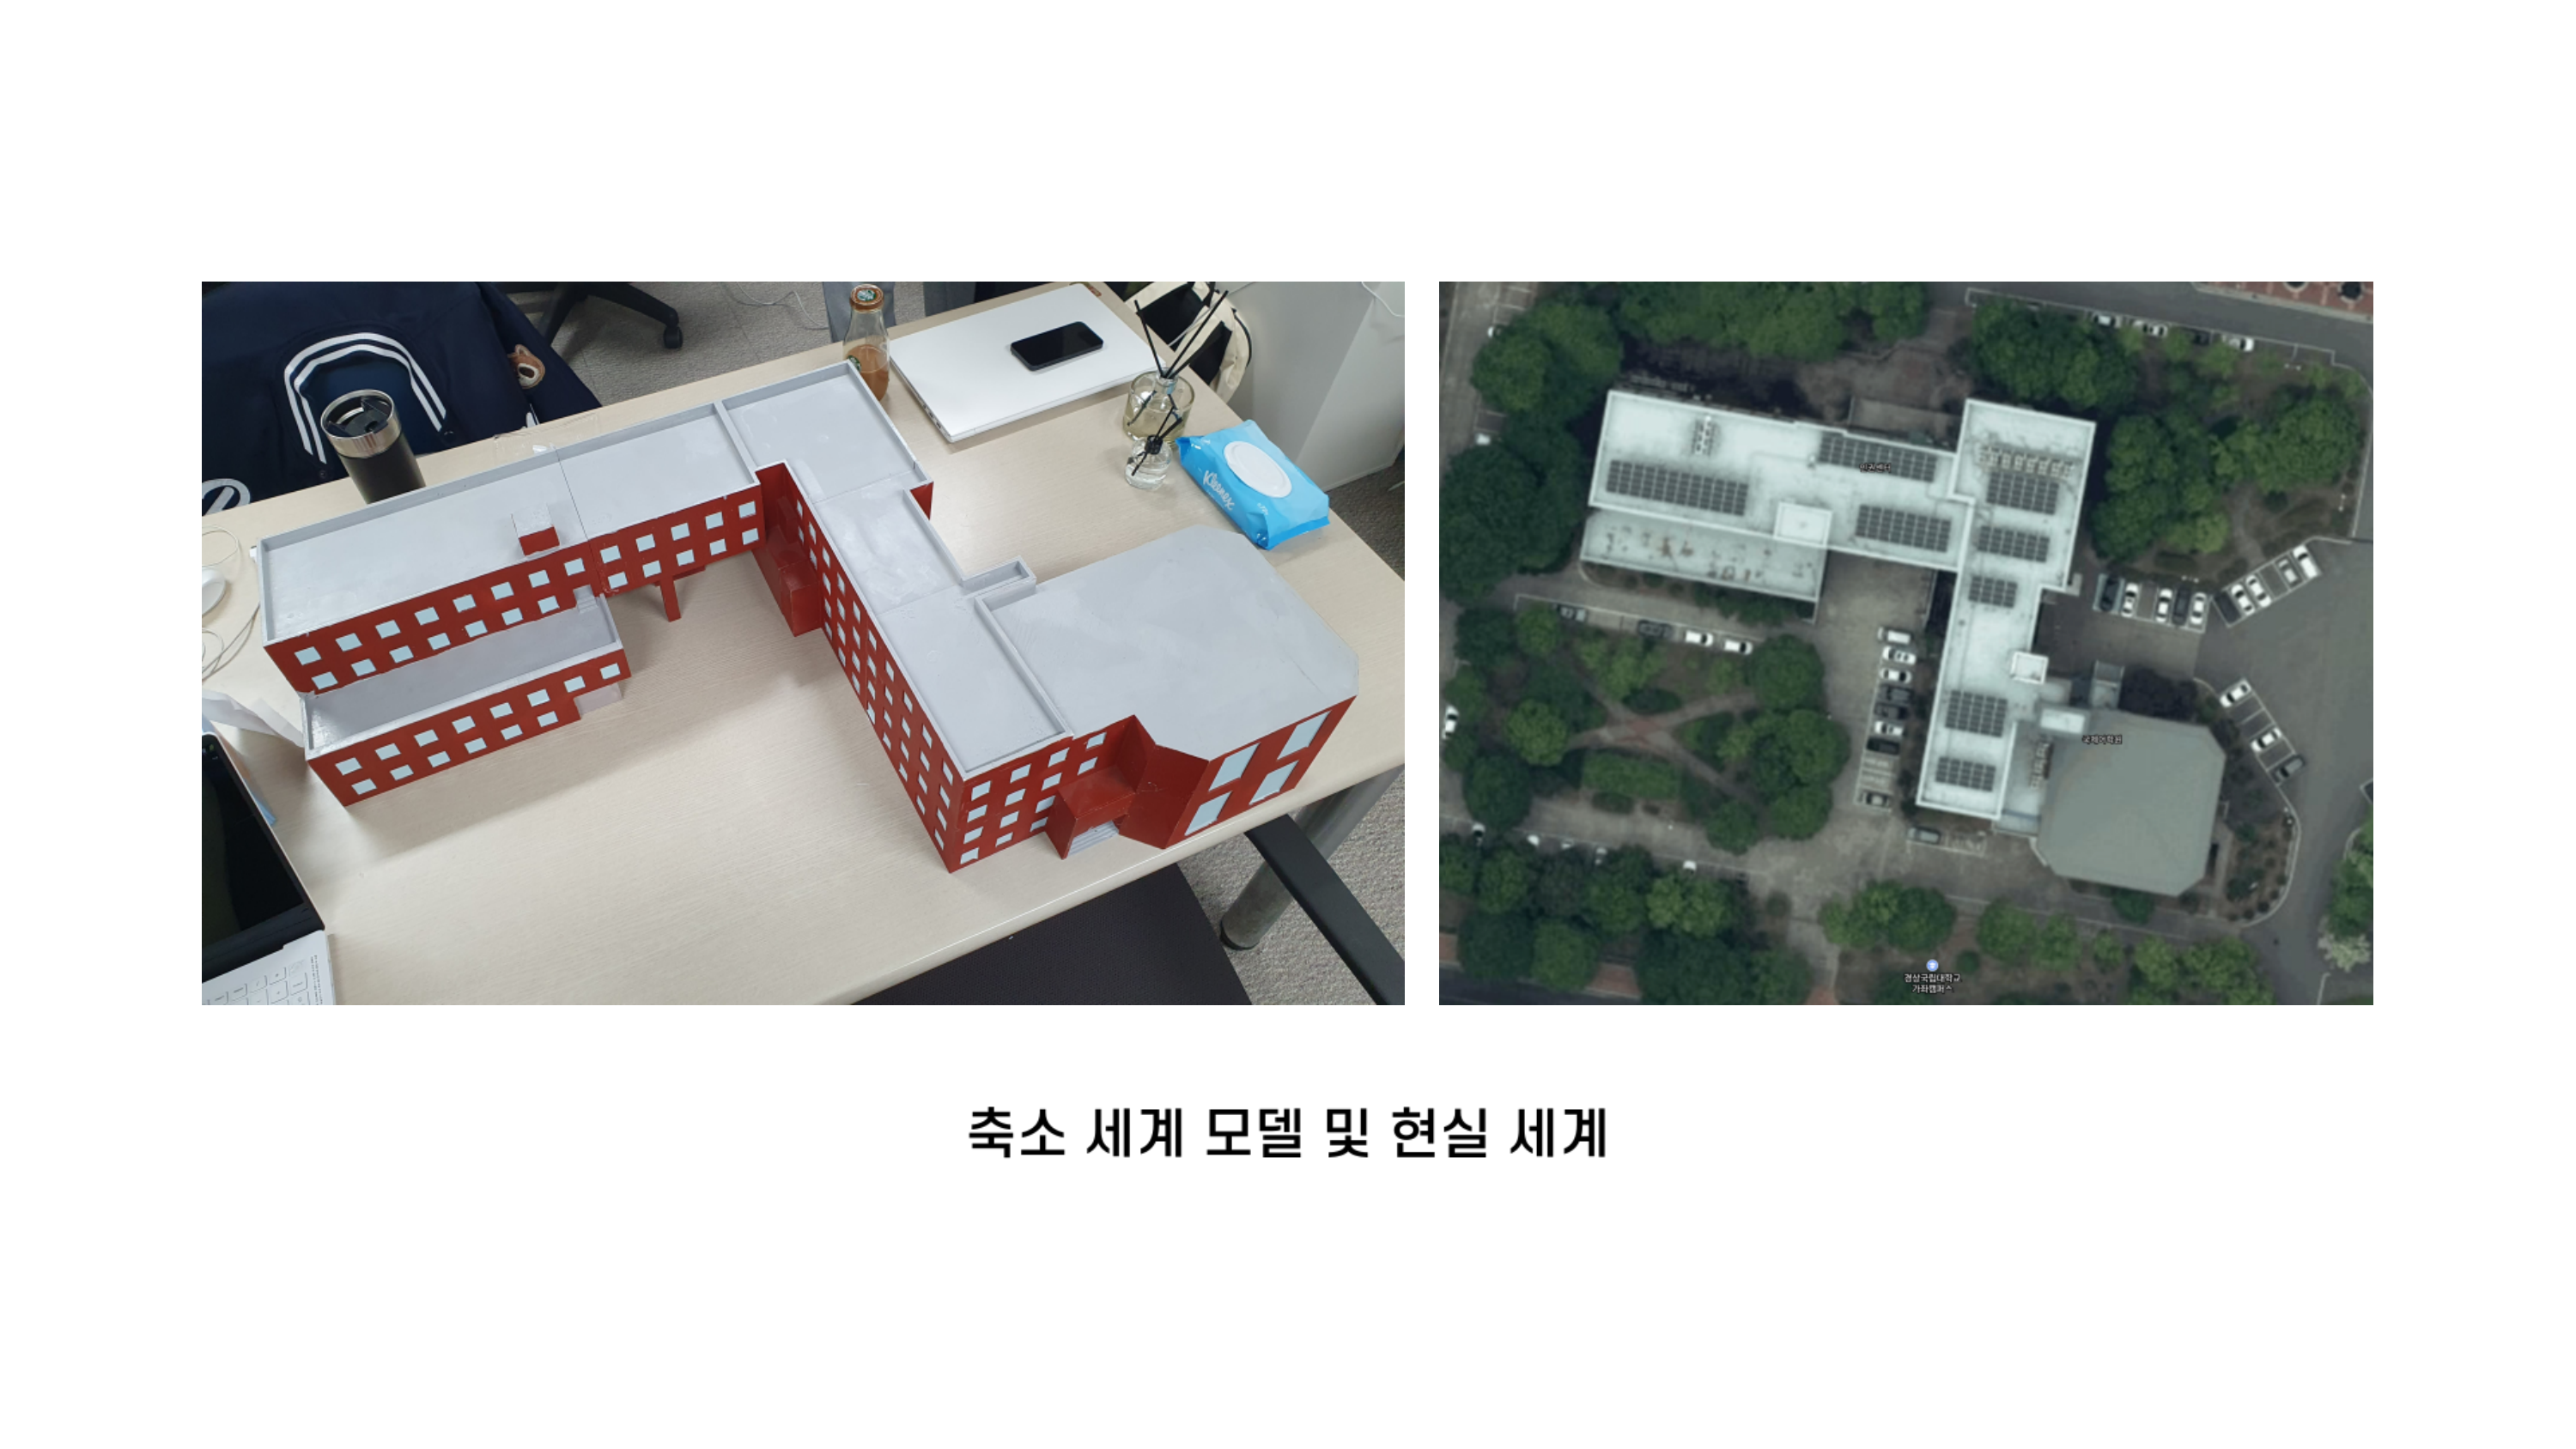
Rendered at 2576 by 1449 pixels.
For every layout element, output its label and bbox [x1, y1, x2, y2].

text_box [1439, 282, 2373, 1005]
text_box [202, 282, 1405, 1005]
picture [477, 1079, 1894, 1220]
